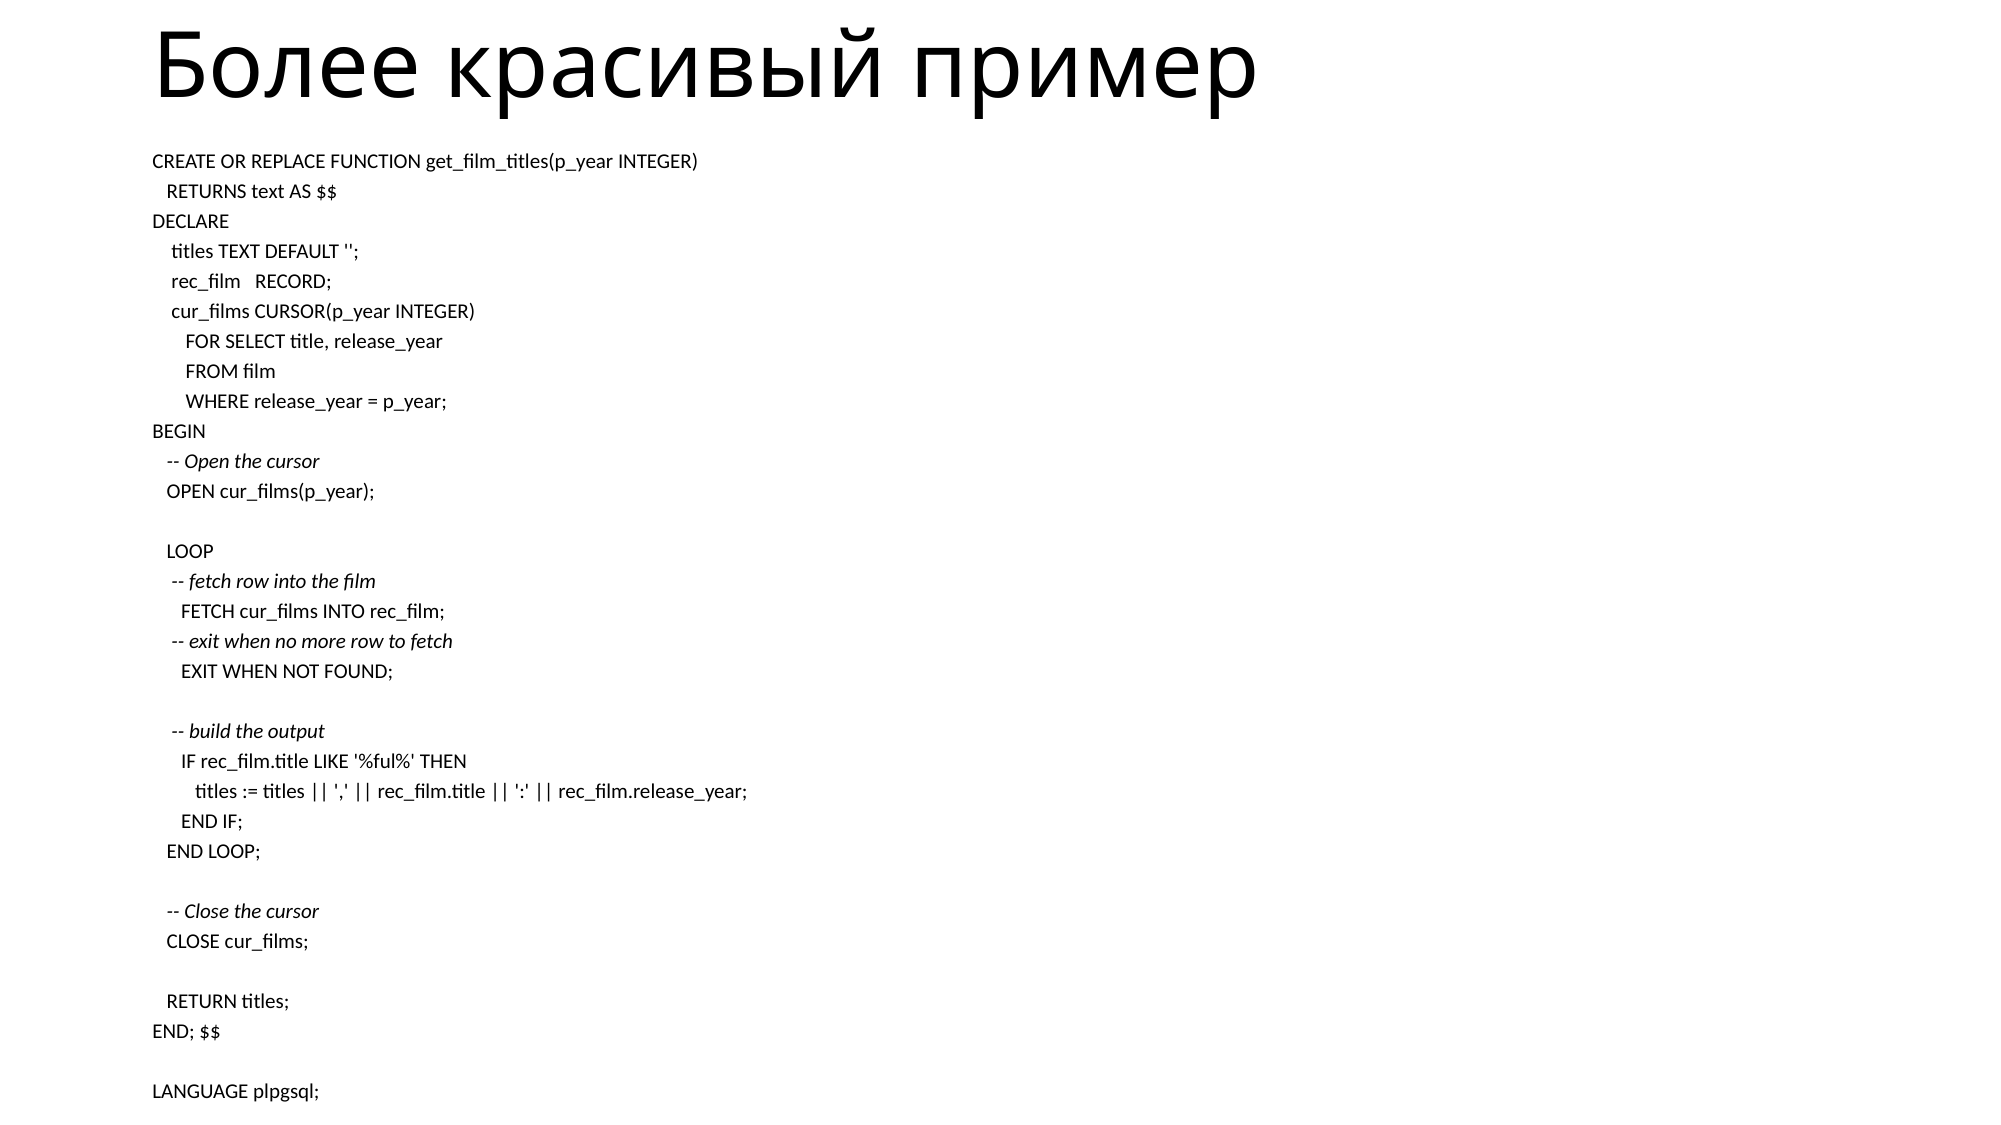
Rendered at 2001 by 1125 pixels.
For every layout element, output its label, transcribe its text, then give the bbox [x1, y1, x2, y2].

title Более красивый пример [137, 0, 1863, 135]
list CREATE OR REPLACE FUNCTION get_film_titles(p_year INTEGER) RETURNS text AS $$ DECLARE titles TEXT DEFAULT ''; rec_film RECORD; cur_films CURSOR(p_year INTEGER) FOR SELECT title, release_year FROM film WHERE release_year = p_year; BEGIN -- Open the cursor OPEN cur_films(p_year); LOOP -- fetch row into the film FETCH cur_films INTO rec_film; -- exit when no more row to fetch EXIT WHEN NOT FOUND; -- build the output IF rec_film.title LIKE '%ful%' THEN titles := titles || ',' || rec_film.title || ':' || rec_film.release_year; END IF; END LOOP; -- Close the cursor CLOSE cur_films; RETURN titles; END; $$ LANGUAGE plpgsql; [137, 135, 1863, 1125]
